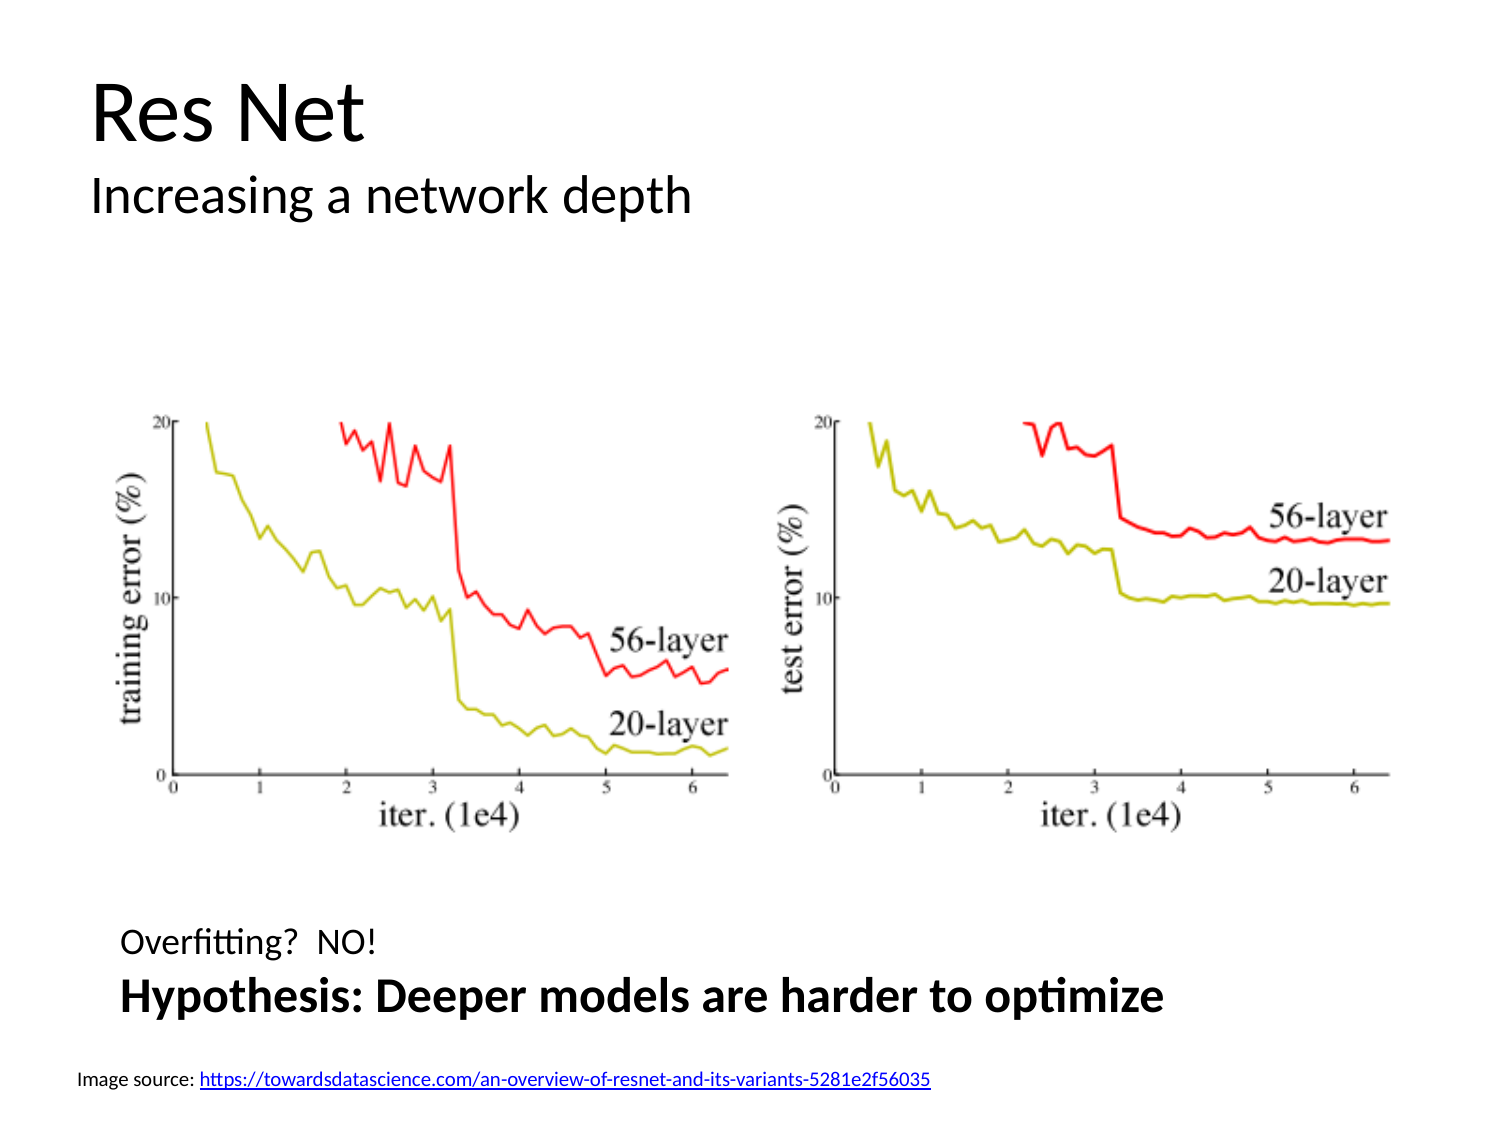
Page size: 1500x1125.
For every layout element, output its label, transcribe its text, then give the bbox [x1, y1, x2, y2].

title Res Net Increasing a network depth [75, 45, 1425, 233]
text_box Image source: https://towardsdatascience.com/an-overview-of-resnet-and-its-variants-5281e2f56035 [62, 1058, 951, 1099]
picture [88, 385, 1415, 847]
text_box Overfitting? NO! Hypothesis: Deeper models are harder to optimize [105, 910, 1181, 1030]
